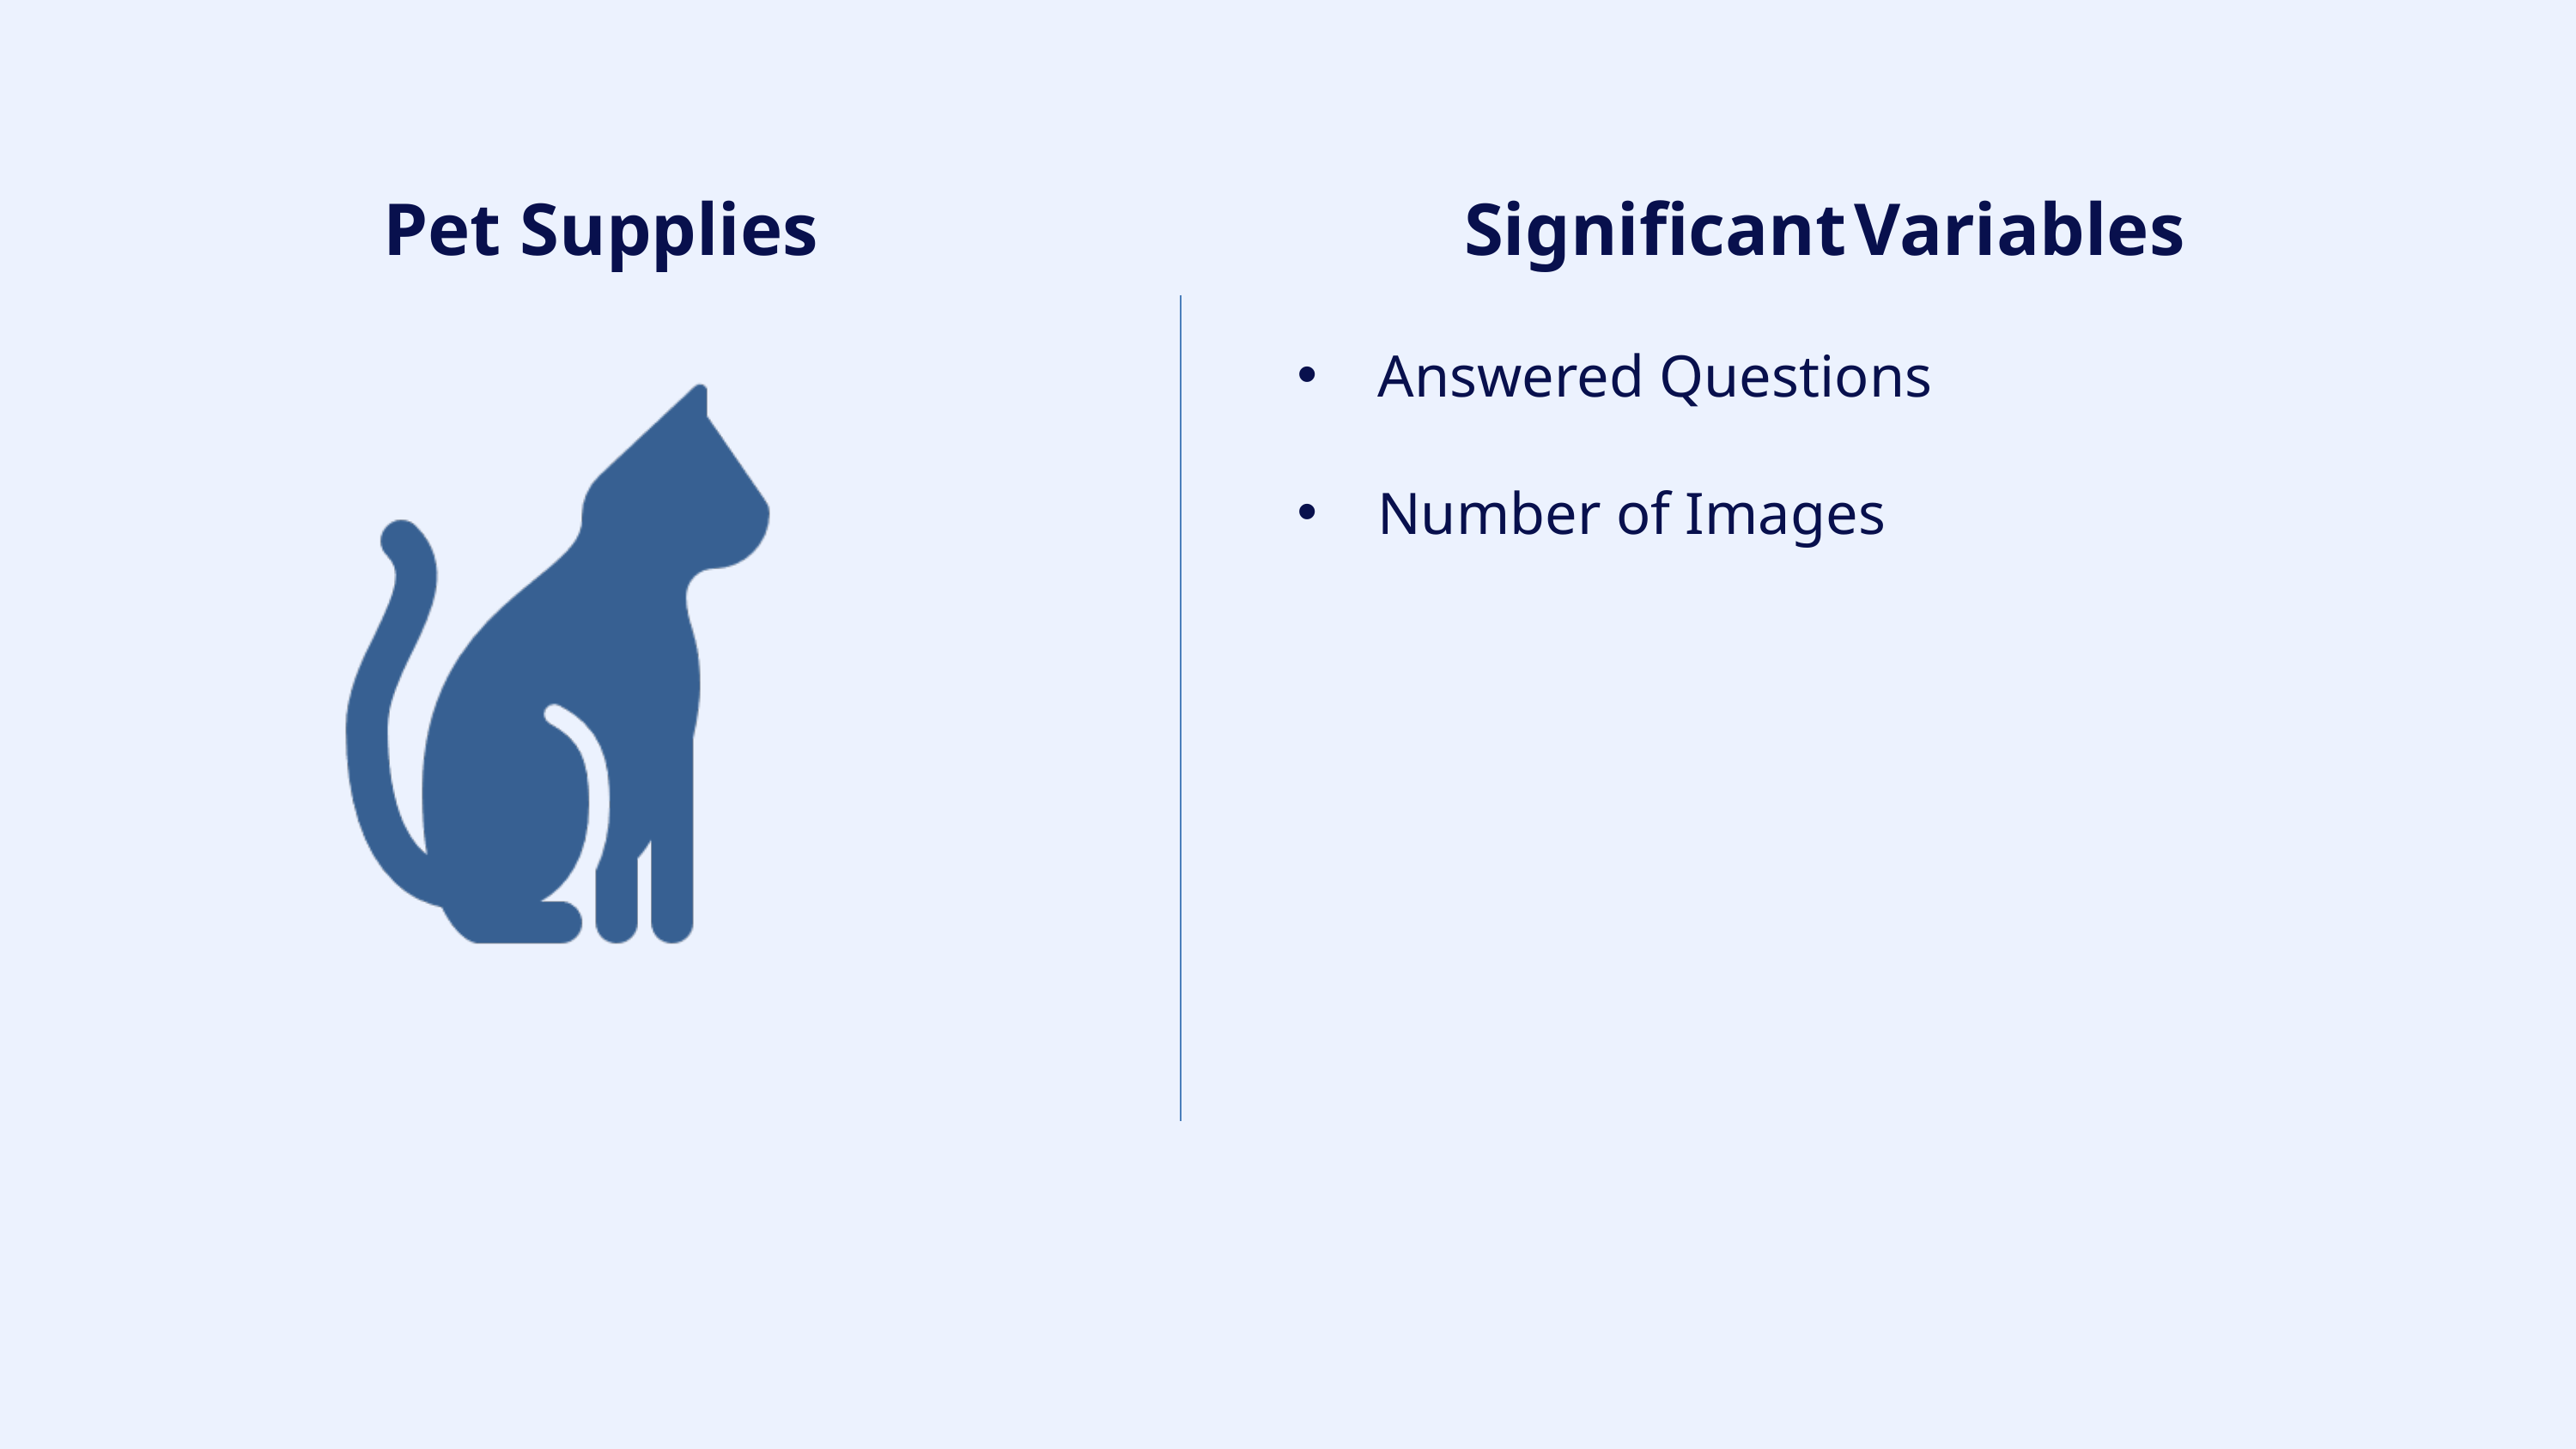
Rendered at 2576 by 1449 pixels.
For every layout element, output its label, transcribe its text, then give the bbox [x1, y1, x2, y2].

text_box Answered Questions Number of Images [1284, 333, 2348, 977]
text_box Significant Variables [1363, 177, 2287, 276]
picture [228, 332, 895, 999]
text_box Pet Supplies [182, 177, 1020, 276]
